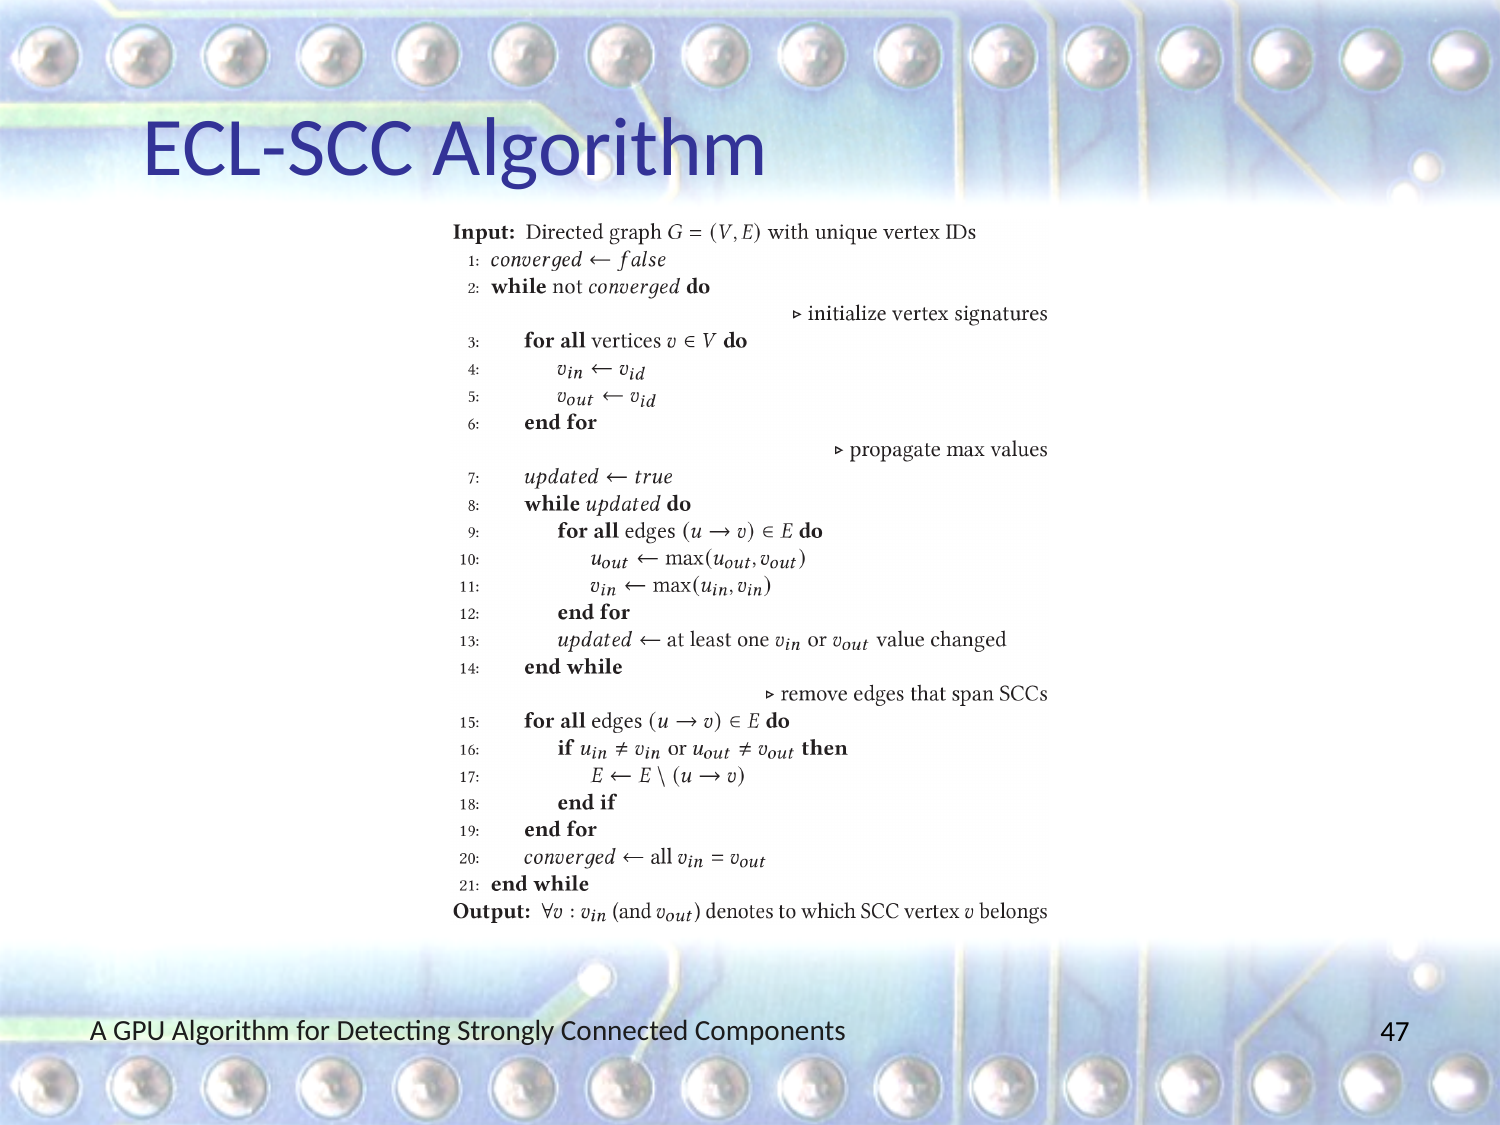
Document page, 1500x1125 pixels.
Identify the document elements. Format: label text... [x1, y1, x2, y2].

title ECL-SCC Algorithm [74, 89, 1426, 195]
slide_number A GPU Algorithm for Detecting Strongly Connected Components [74, 978, 1113, 1055]
picture [449, 219, 1049, 926]
slide_number 47 [1112, 979, 1426, 1055]
